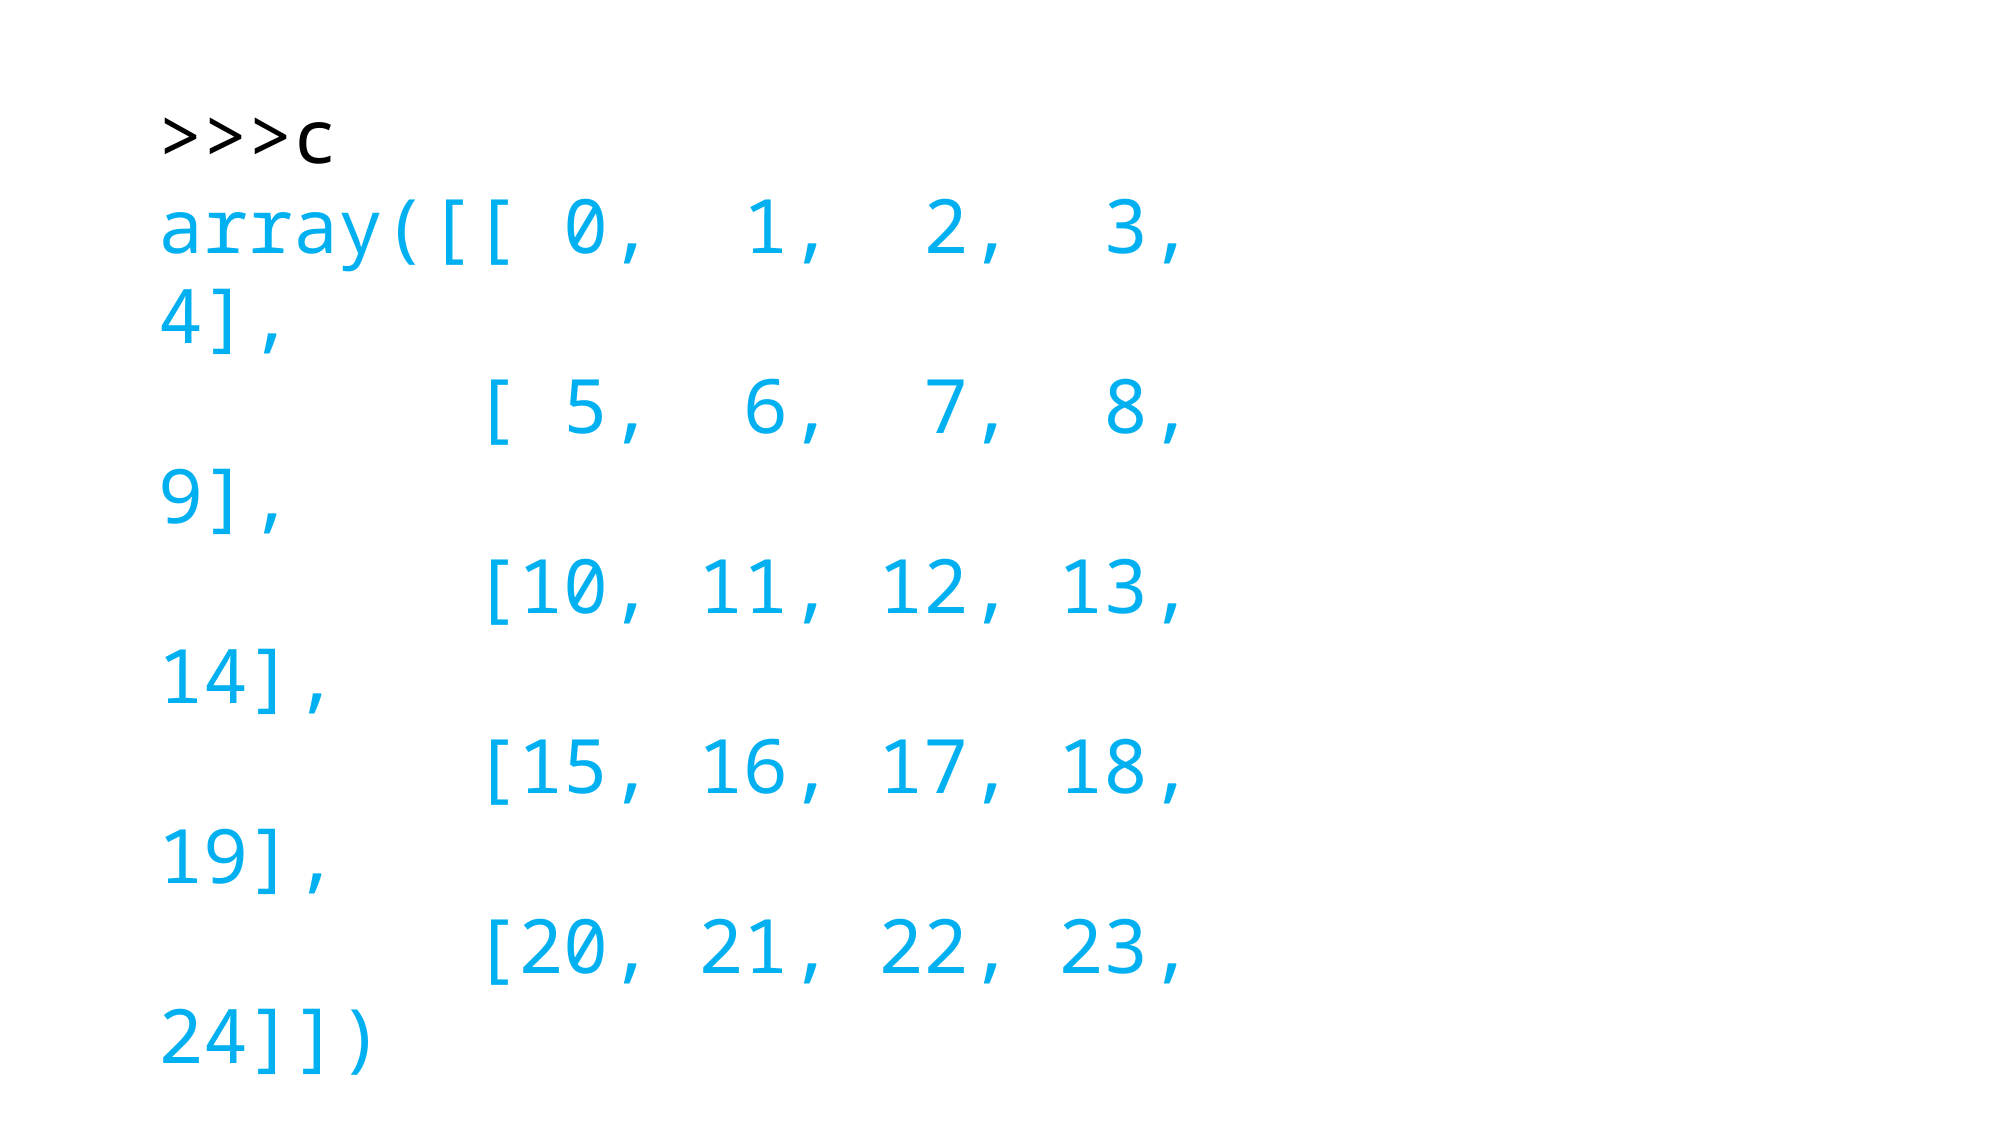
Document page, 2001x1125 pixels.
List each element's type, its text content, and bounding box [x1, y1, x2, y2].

text_box >>>c array([[ 0, 1, 2, 3, 4], [ 5, 6, 7, 8, 9], [10, 11, 12, 13, 14], [15, 16, 17, 18, 19], [20, 21, 22, 23, 24]]) >>> c[[1,2],2:4] [143, 81, 1361, 1125]
